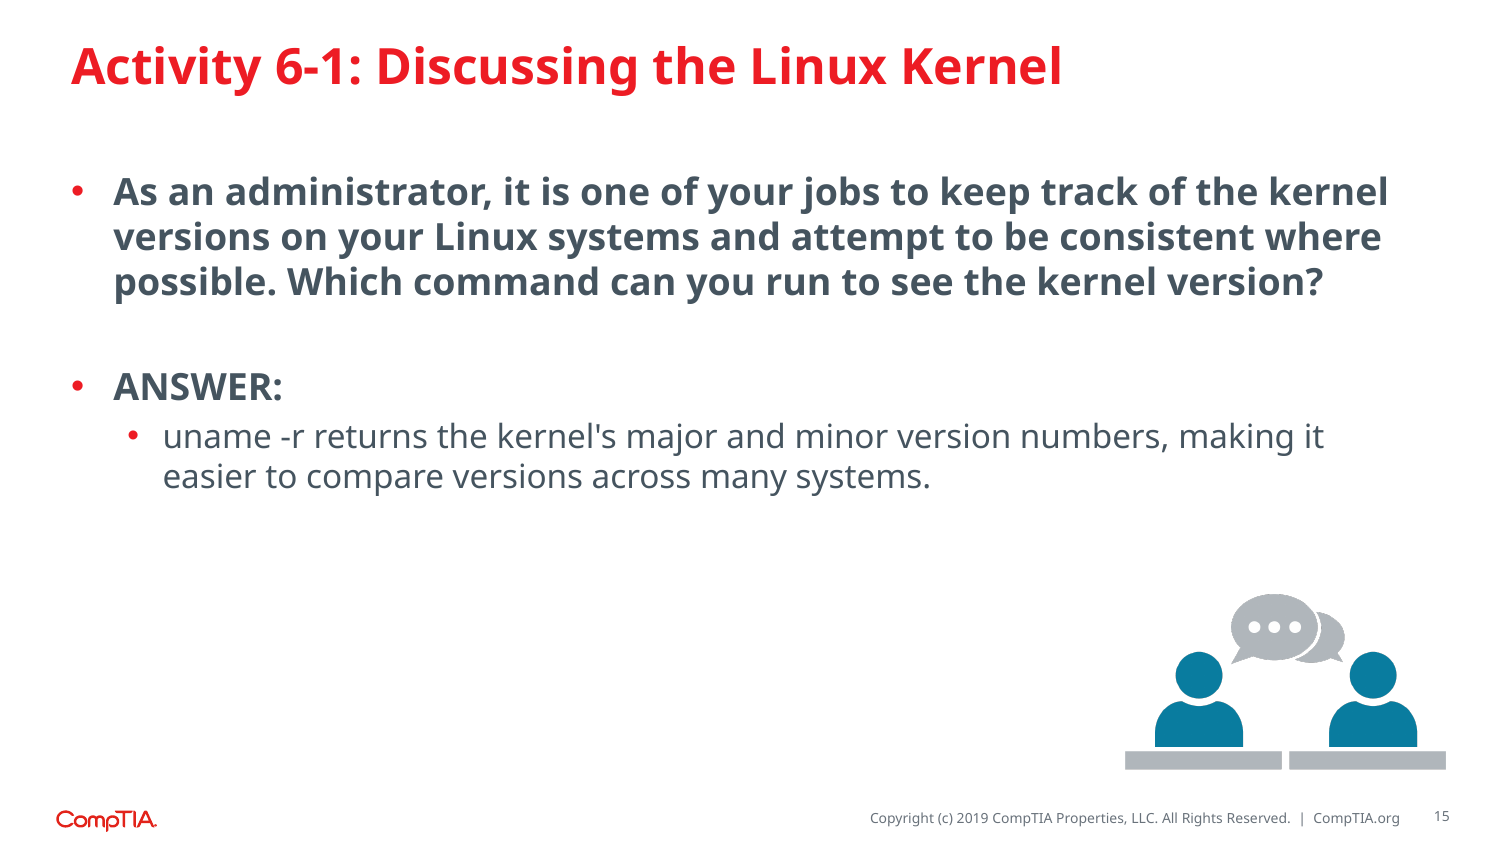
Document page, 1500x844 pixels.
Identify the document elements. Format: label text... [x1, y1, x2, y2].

list As an administrator, it is one of your jobs to keep track of the kernel versions on your Linux systems and attempt to be consistent where possible. Which command can you run to see the kernel version? ANSWER: uname -r returns the kernel's major and minor version numbers, making it easier to compare versions across many systems. [56, 160, 1444, 768]
title Activity 6-1: Discussing the Linux Kernel [56, 12, 1350, 117]
picture [1124, 593, 1446, 770]
slide_number 15 [1407, 800, 1450, 835]
